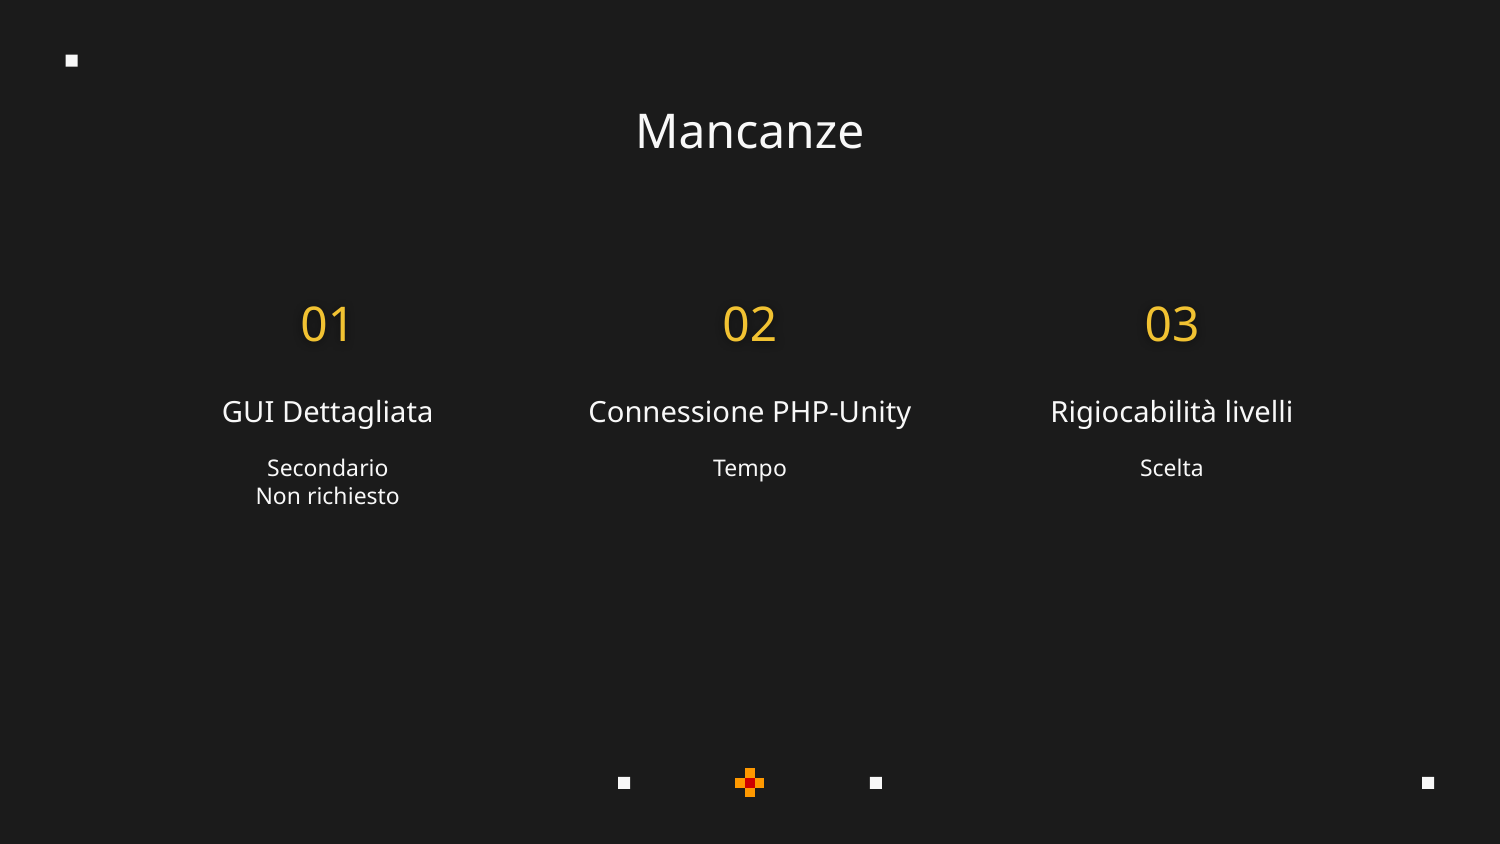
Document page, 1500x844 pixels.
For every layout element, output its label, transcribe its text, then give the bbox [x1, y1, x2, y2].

title 02 [672, 275, 828, 369]
subtitle Secondario Non richiesto [131, 438, 524, 611]
subtitle Scelta [976, 438, 1368, 611]
subtitle GUI Dettagliata [131, 369, 524, 438]
subtitle Tempo [554, 438, 946, 611]
subtitle Rigiocabilità livelli [965, 369, 1380, 444]
title 03 [1094, 275, 1250, 369]
subtitle Connessione PHP-Unity [554, 369, 946, 438]
title Mancanze [116, 85, 1383, 163]
title 01 [250, 275, 406, 369]
